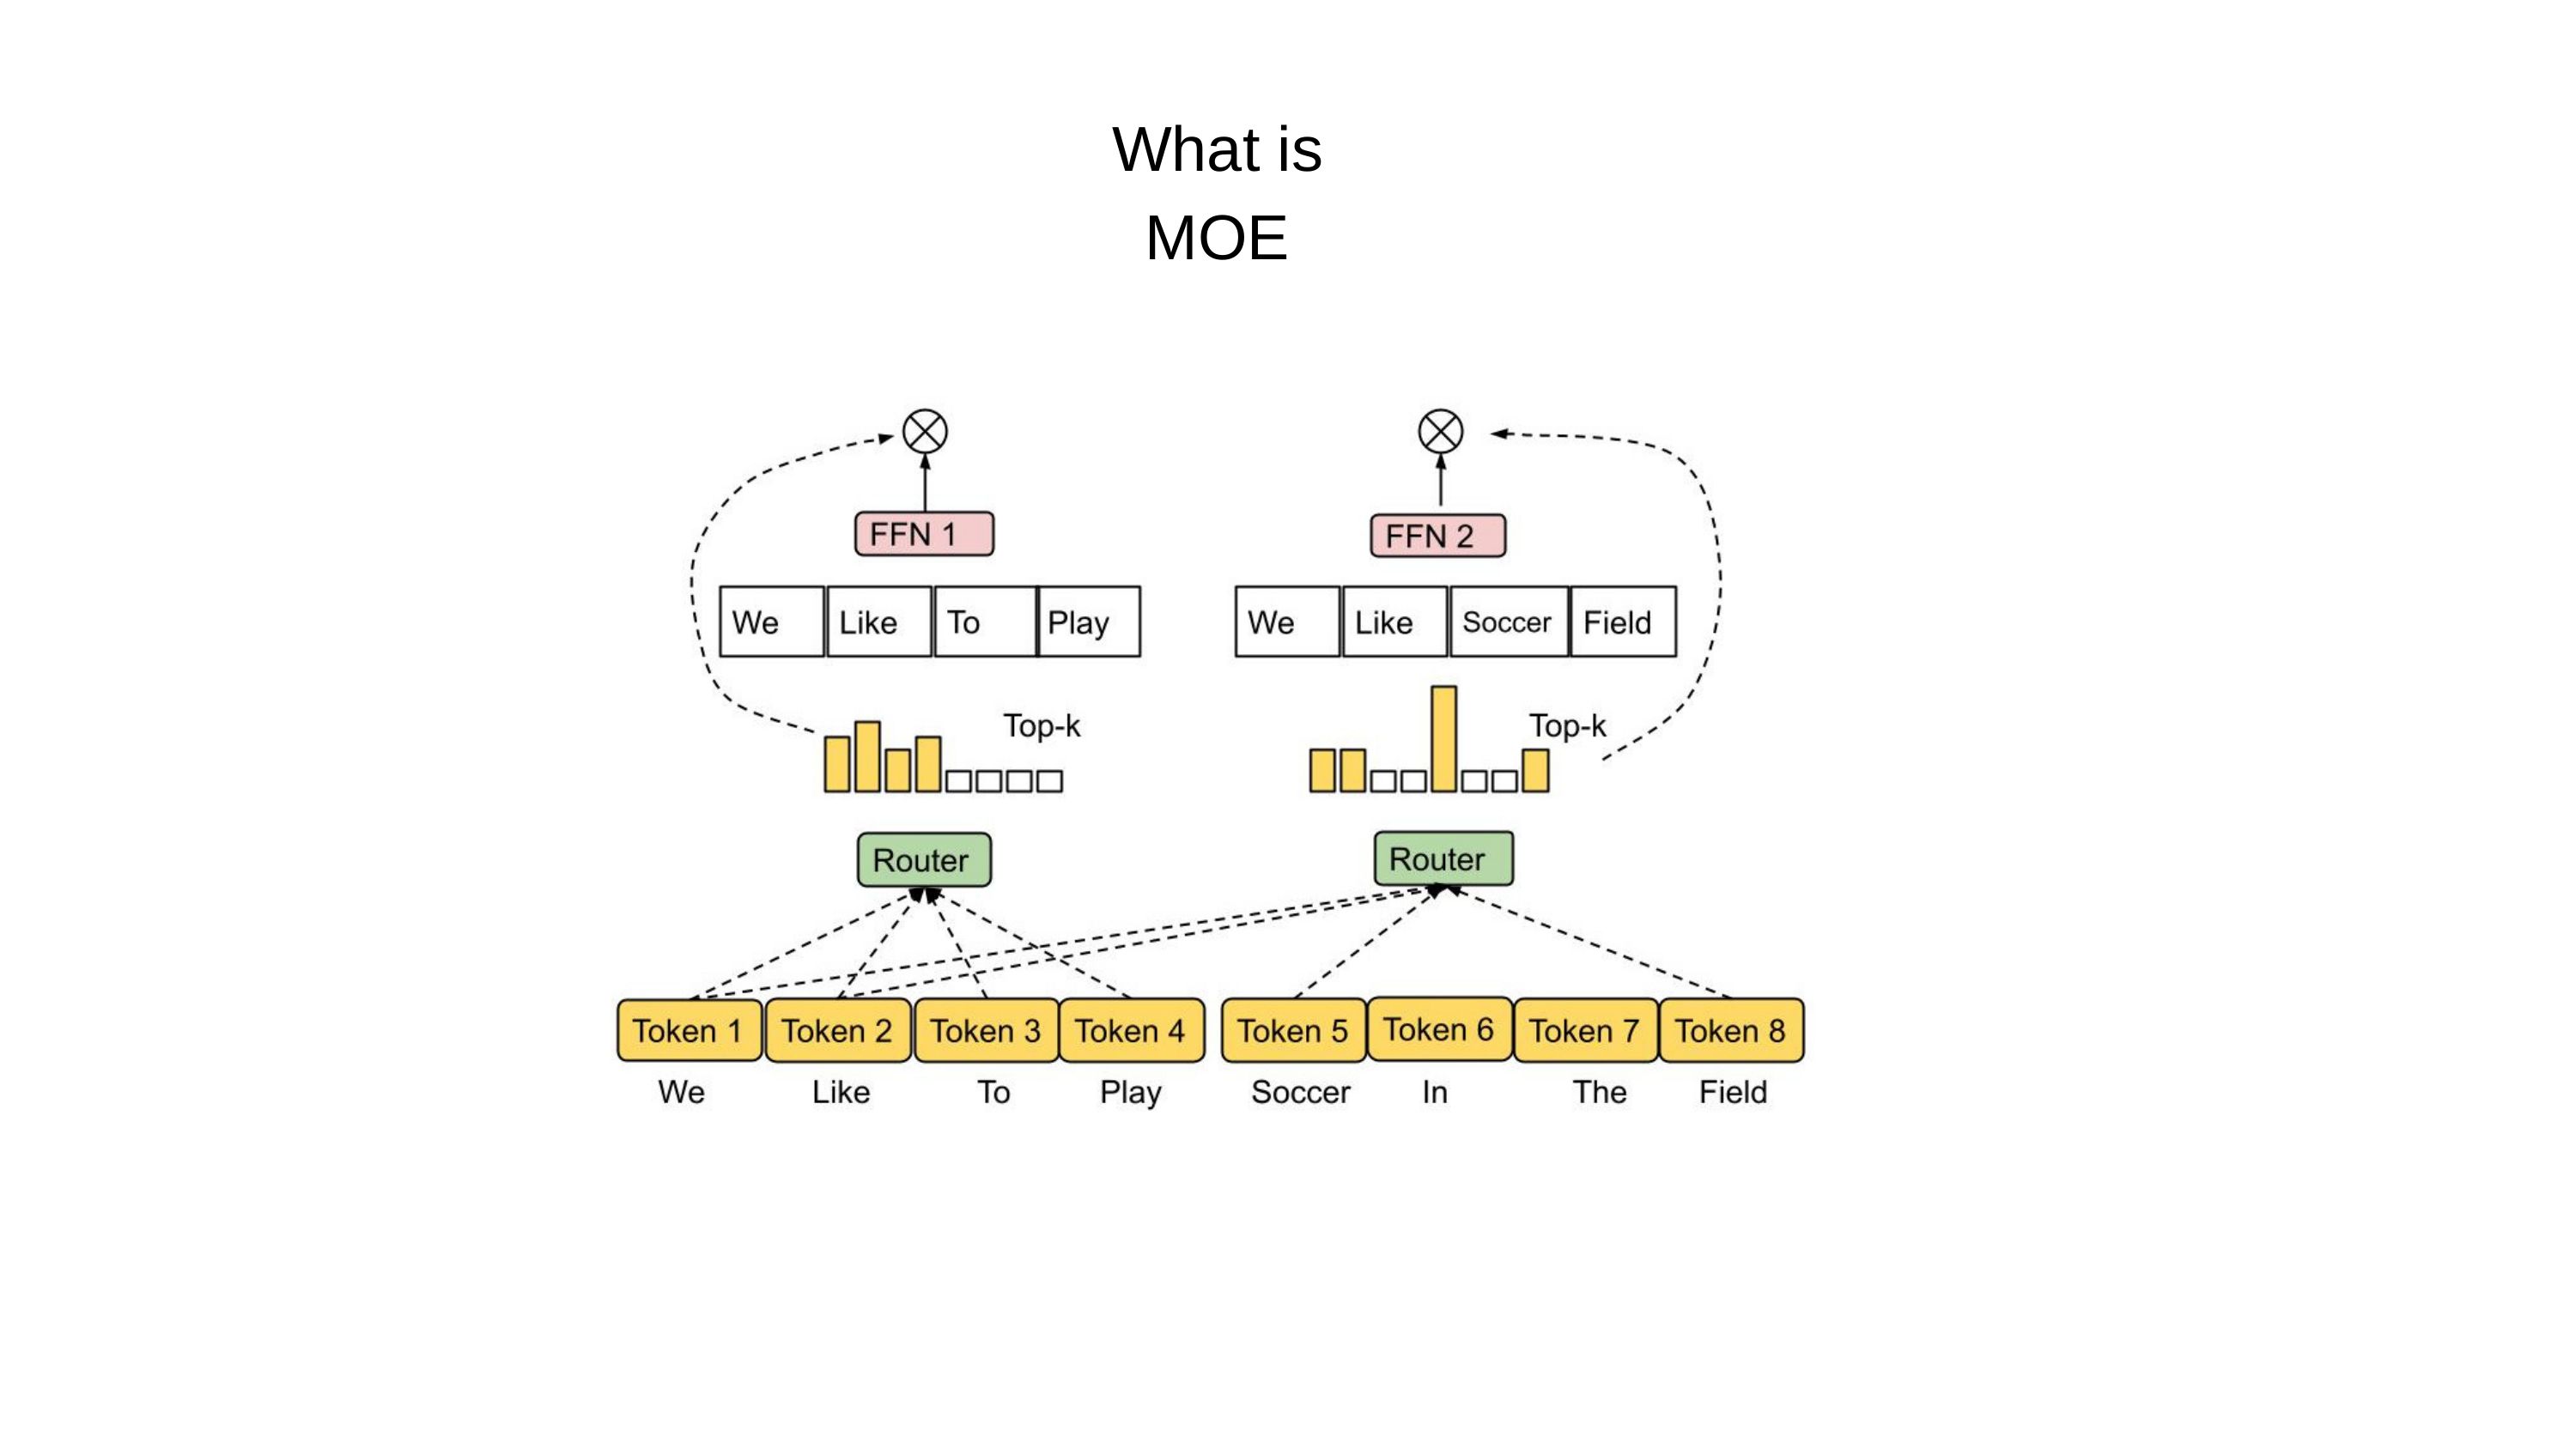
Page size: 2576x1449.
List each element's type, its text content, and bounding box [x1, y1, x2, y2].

text_box What is MOE [1030, 94, 1405, 273]
text_box [561, 163, 1875, 1376]
